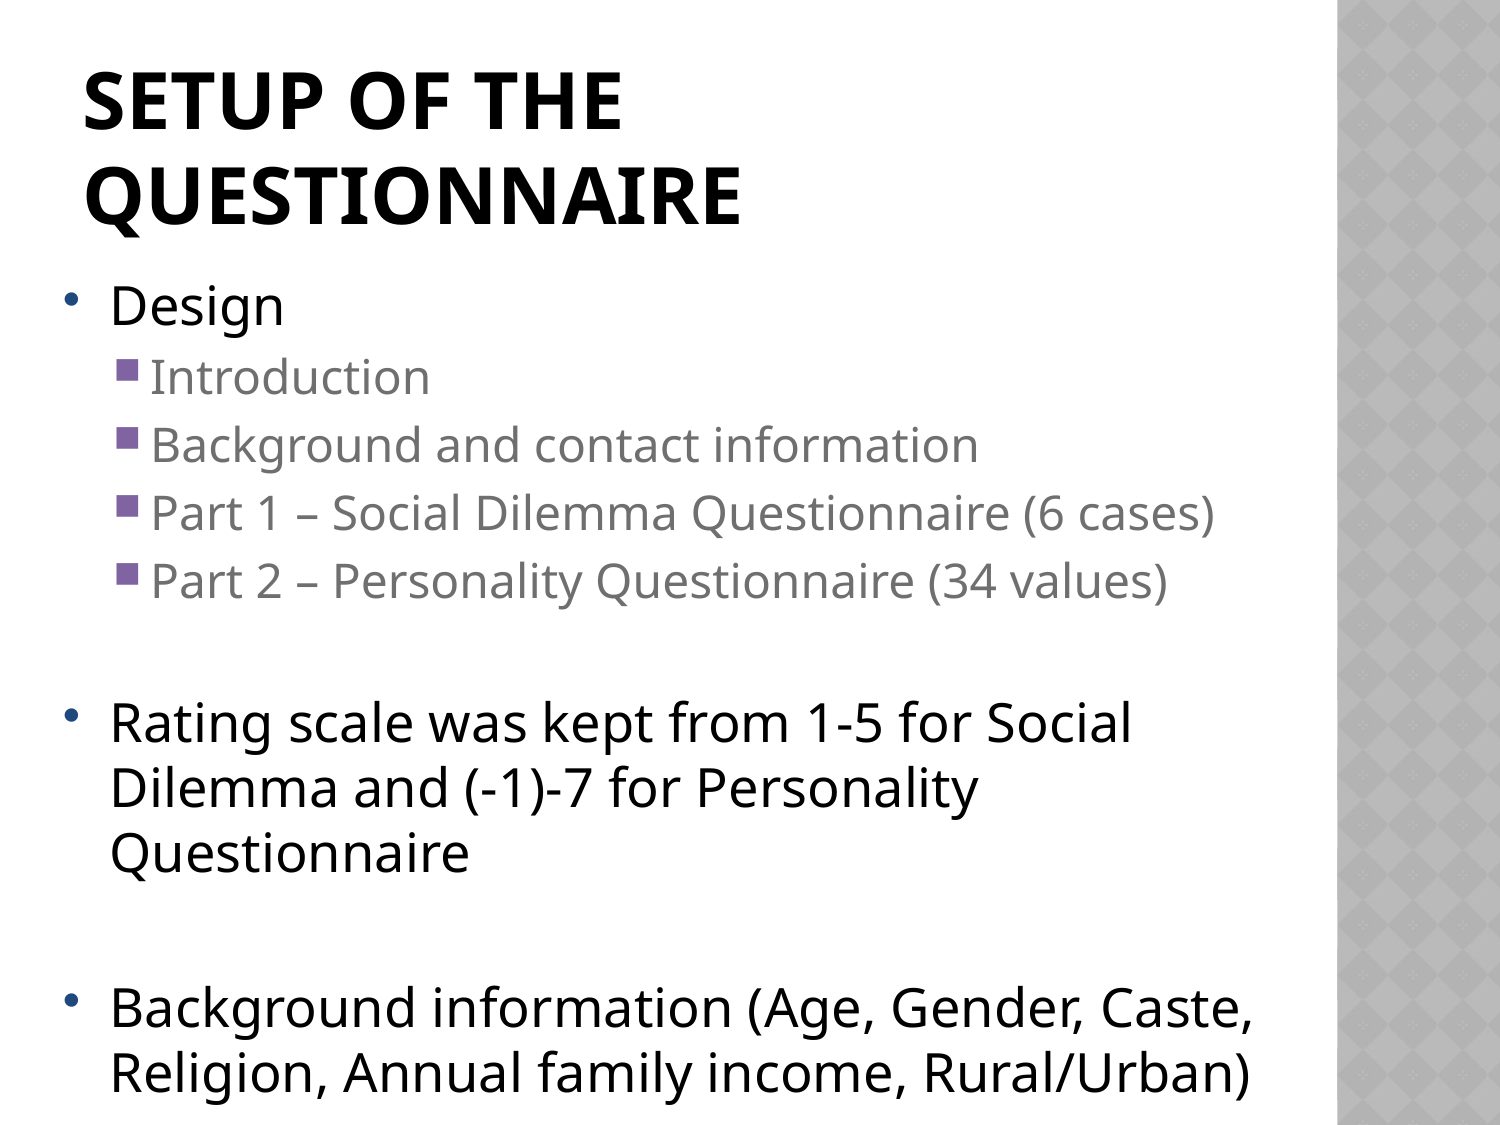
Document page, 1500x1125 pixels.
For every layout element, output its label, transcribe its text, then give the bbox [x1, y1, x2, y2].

title Setup of the questionnaire [75, 52, 1263, 240]
list Design Introduction Background and contact information Part 1 – Social Dilemma Questionnaire (6 cases) Part 2 – Personality Questionnaire (34 values) Rating scale was kept from 1-5 for Social Dilemma and (-1)-7 for Personality Questionnaire Background information (Age, Gender, Caste, Religion, Annual family income, Rural/Urban) [50, 264, 1325, 1059]
